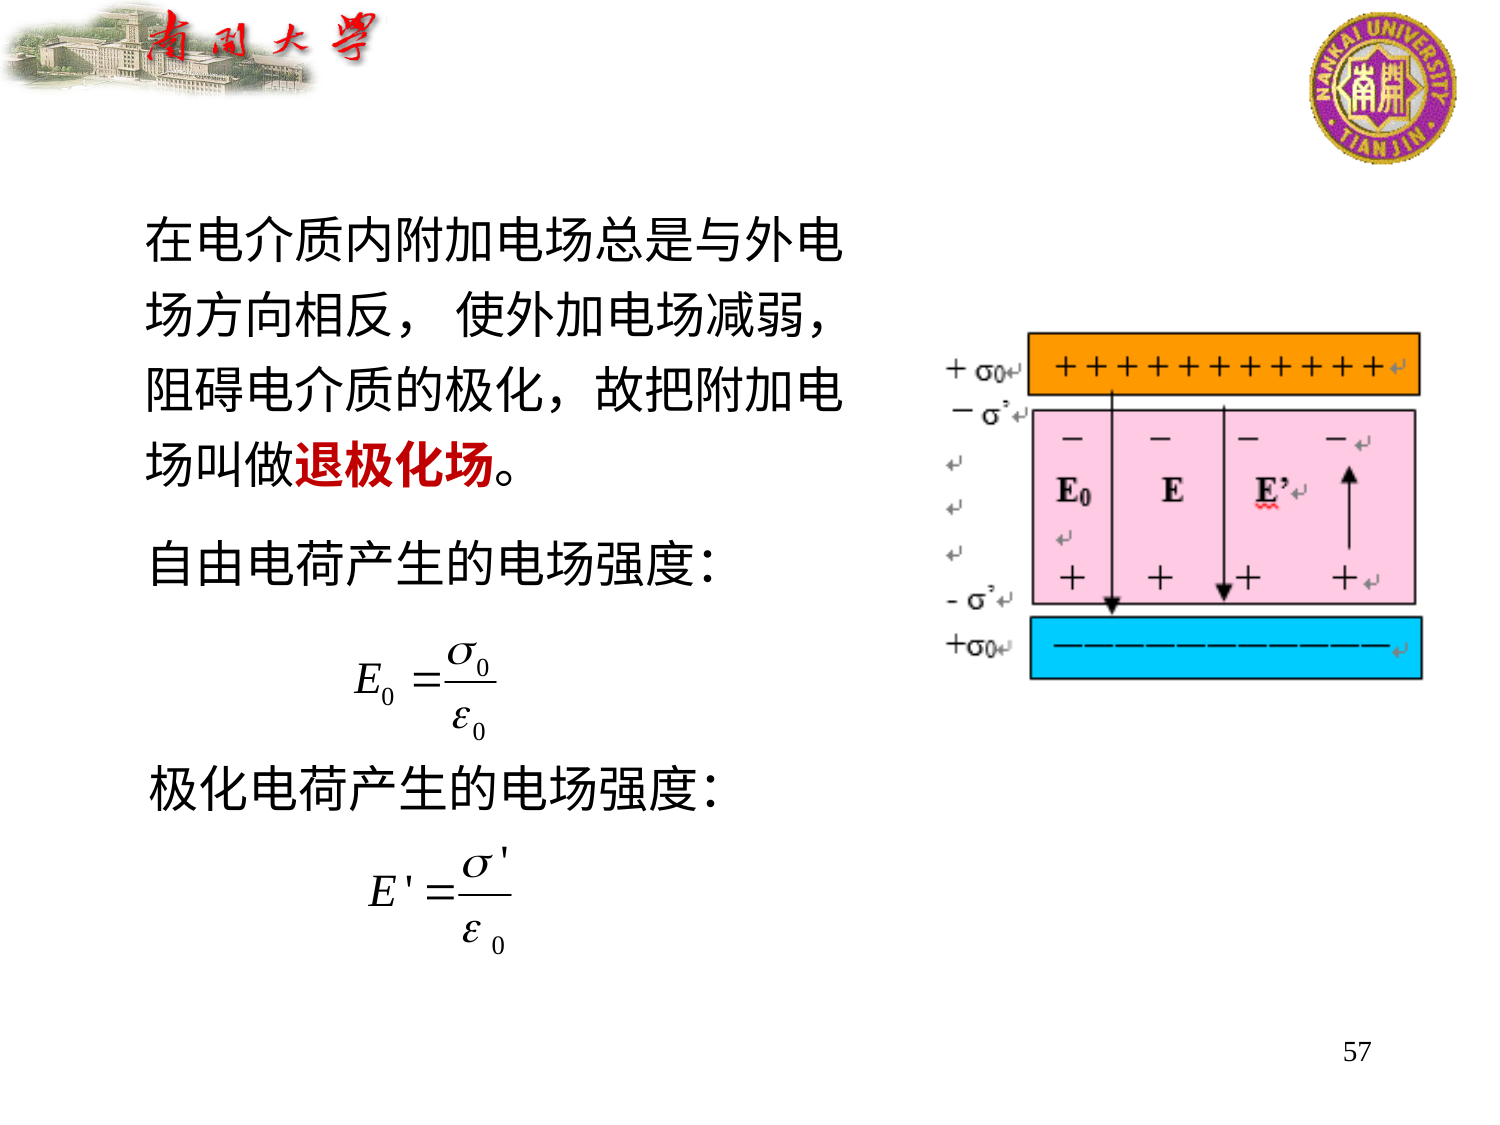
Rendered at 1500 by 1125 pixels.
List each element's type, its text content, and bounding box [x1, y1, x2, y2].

slide_number 57 [1074, 1024, 1388, 1101]
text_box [359, 833, 523, 965]
picture [938, 302, 1442, 698]
text_box 自由电荷产生的电场强度： [130, 524, 761, 600]
text_box 极化电荷产生的电场强度： [133, 749, 764, 825]
picture [0, 0, 388, 100]
picture [1262, 0, 1500, 178]
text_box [345, 621, 505, 750]
